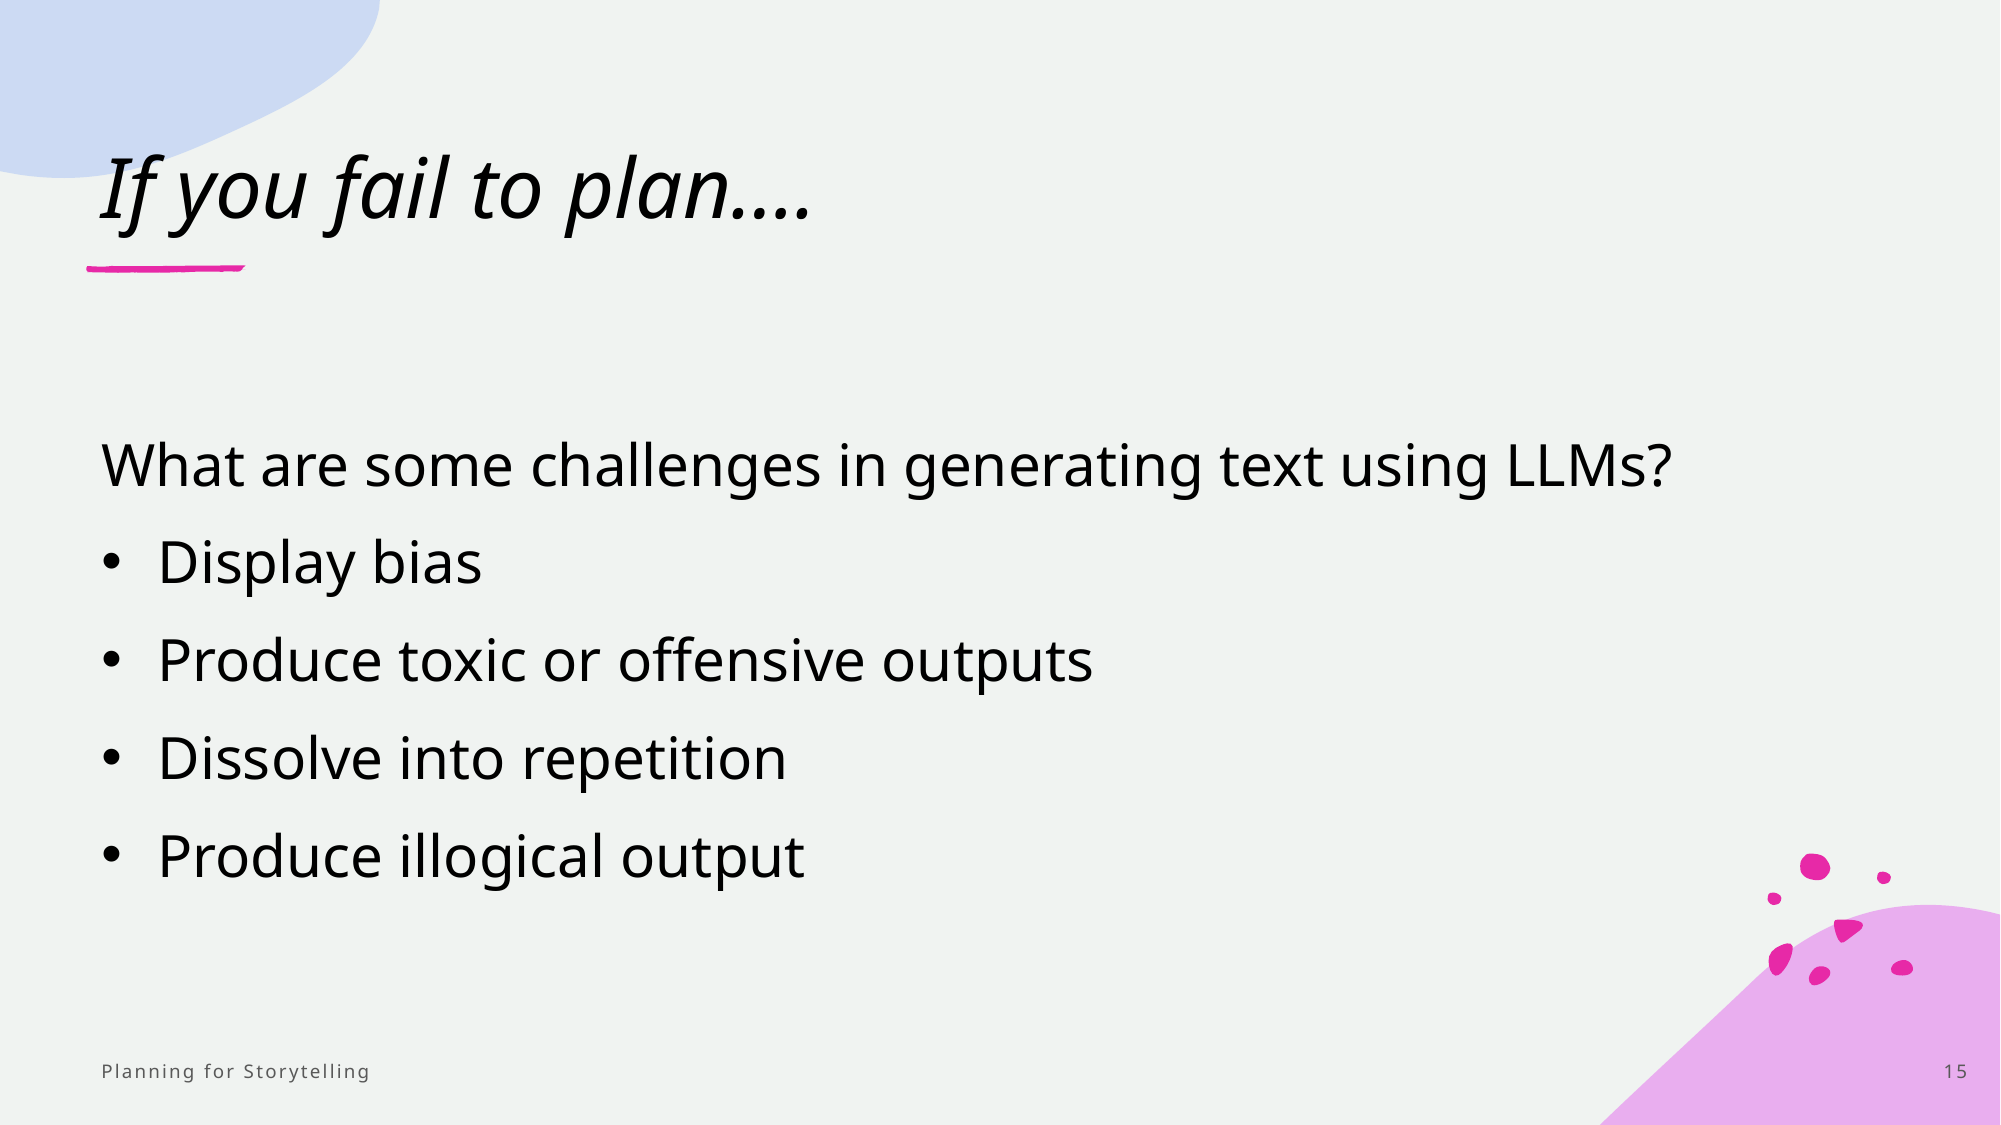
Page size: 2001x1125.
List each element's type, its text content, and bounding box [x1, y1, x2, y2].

footer Planning for Storytelling [86, 1042, 653, 1103]
title If you fail to plan…. [86, 143, 1740, 243]
slide_number 15 [1911, 1042, 1999, 1103]
list What are some challenges in generating text using LLMs? Display bias Produce toxic or offensive outputs Dissolve into repetition Produce illogical output [86, 413, 1933, 996]
